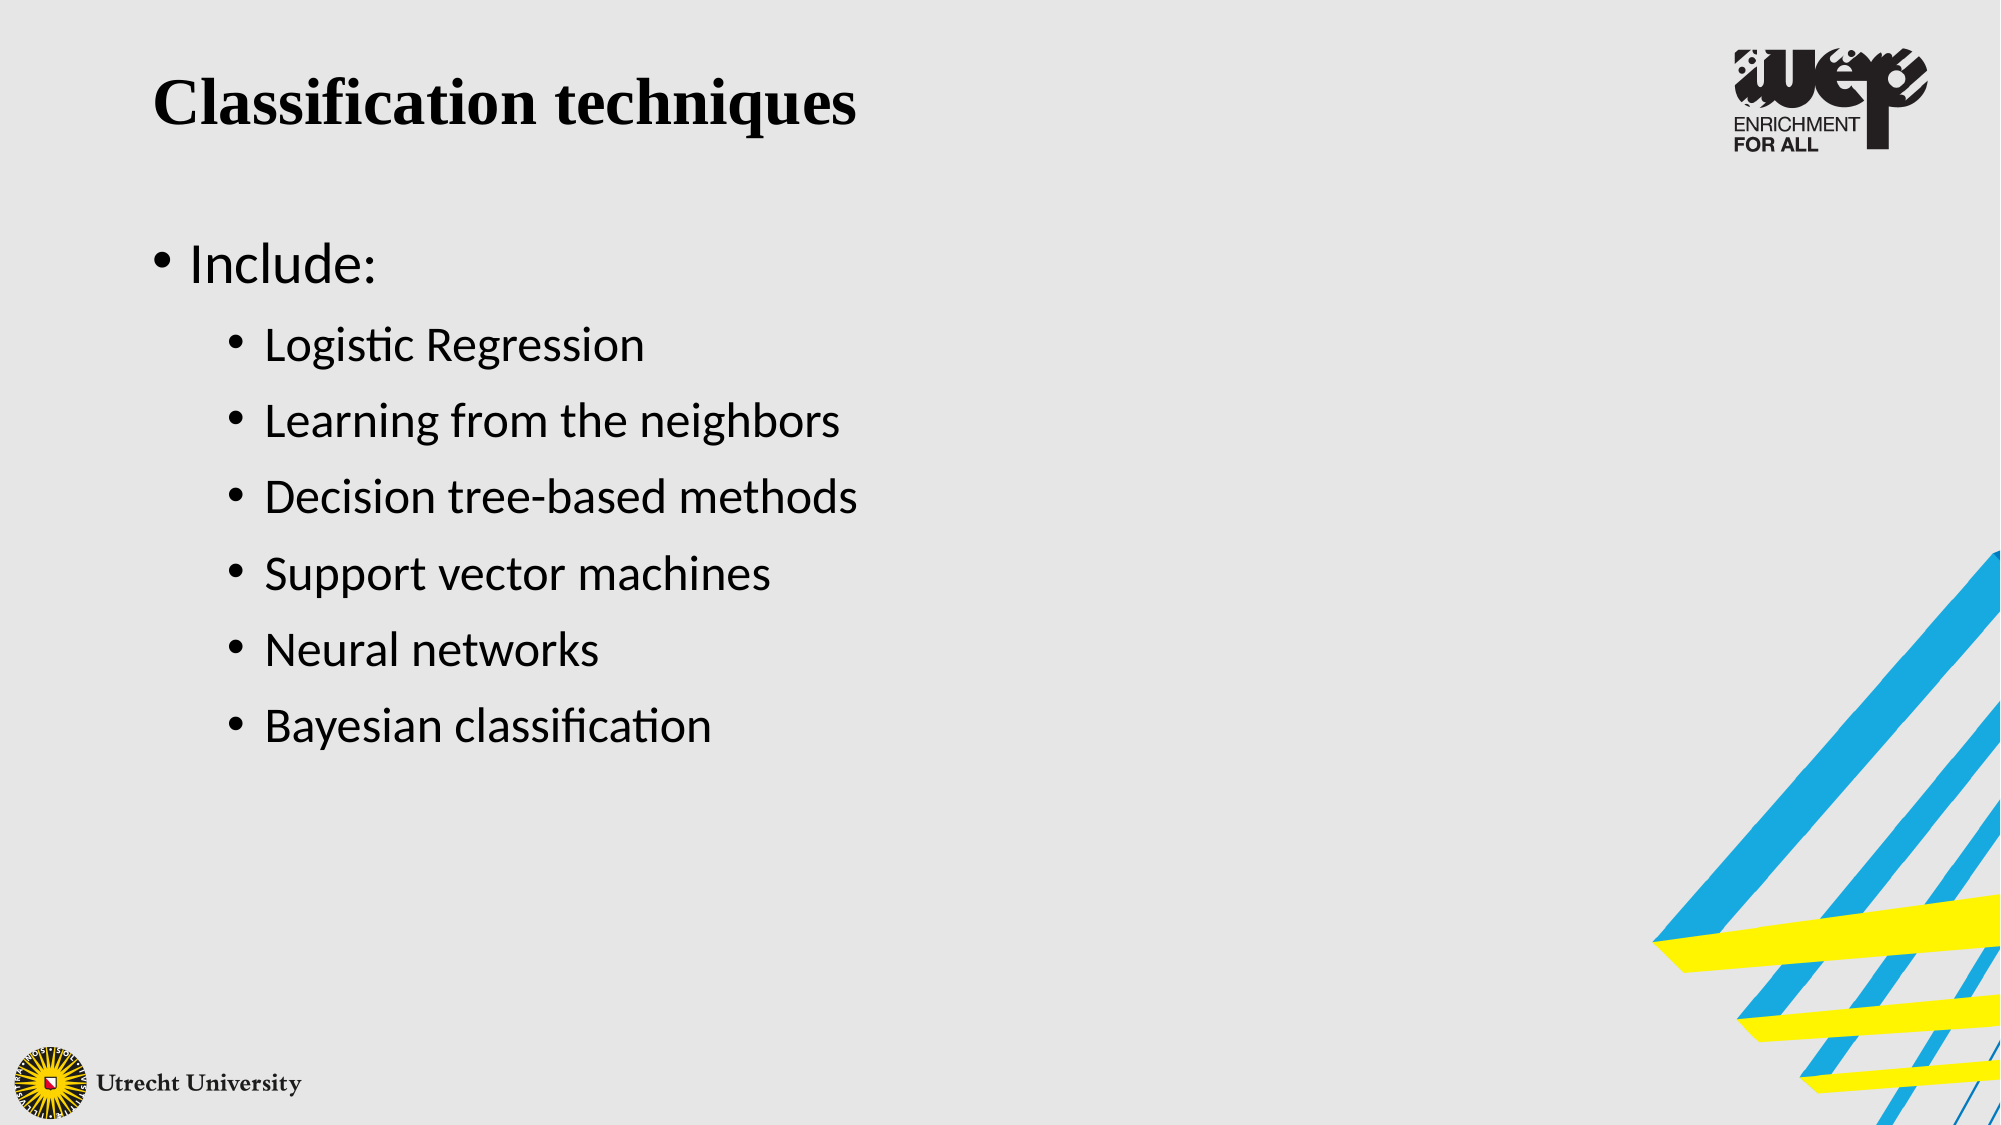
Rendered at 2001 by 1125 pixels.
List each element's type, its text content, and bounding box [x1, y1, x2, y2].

text_box Include: Logistic Regression Learning from the neighbors Decision tree-based methods Support vector machines Neural networks Bayesian classification [137, 210, 1863, 1066]
picture [0, 0, 2001, 1125]
text_box Classification techniques [137, 59, 1863, 210]
